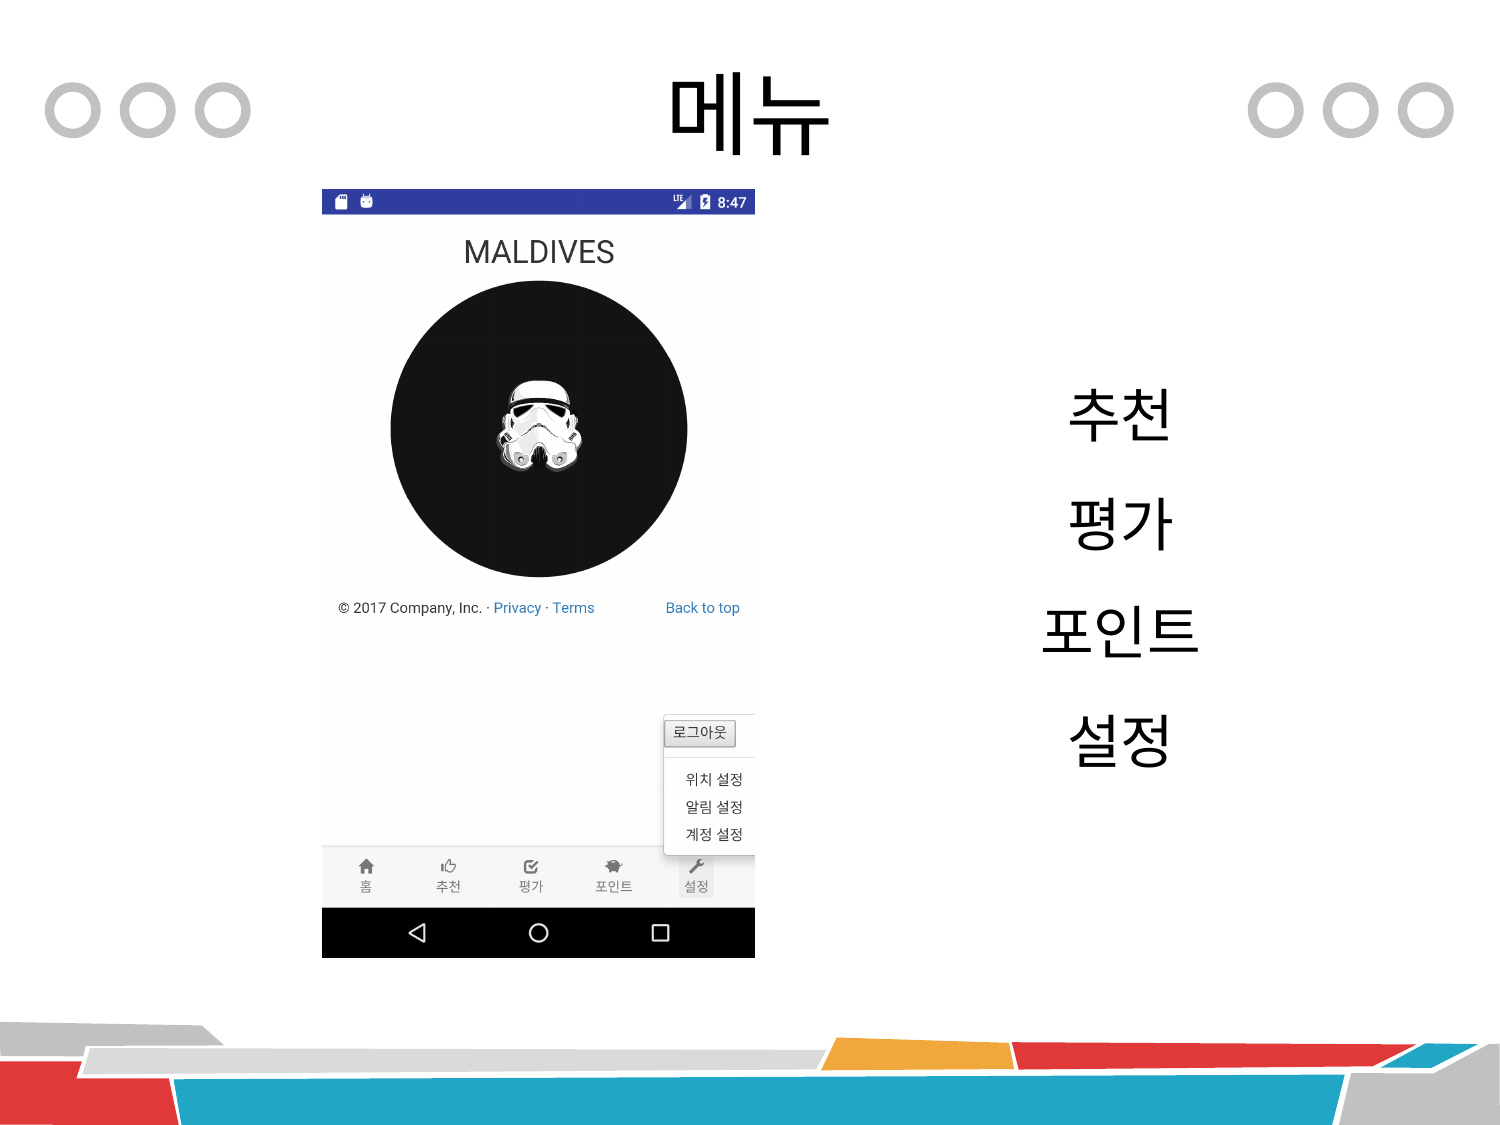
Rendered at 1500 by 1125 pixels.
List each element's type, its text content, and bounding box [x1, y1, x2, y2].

text_box 포인트 [919, 589, 1322, 674]
title 메뉴 [262, 18, 1238, 206]
picture [321, 187, 755, 958]
text_box 평가 [919, 480, 1322, 566]
text_box 추천 [919, 371, 1322, 457]
text_box 설정 [919, 697, 1322, 783]
